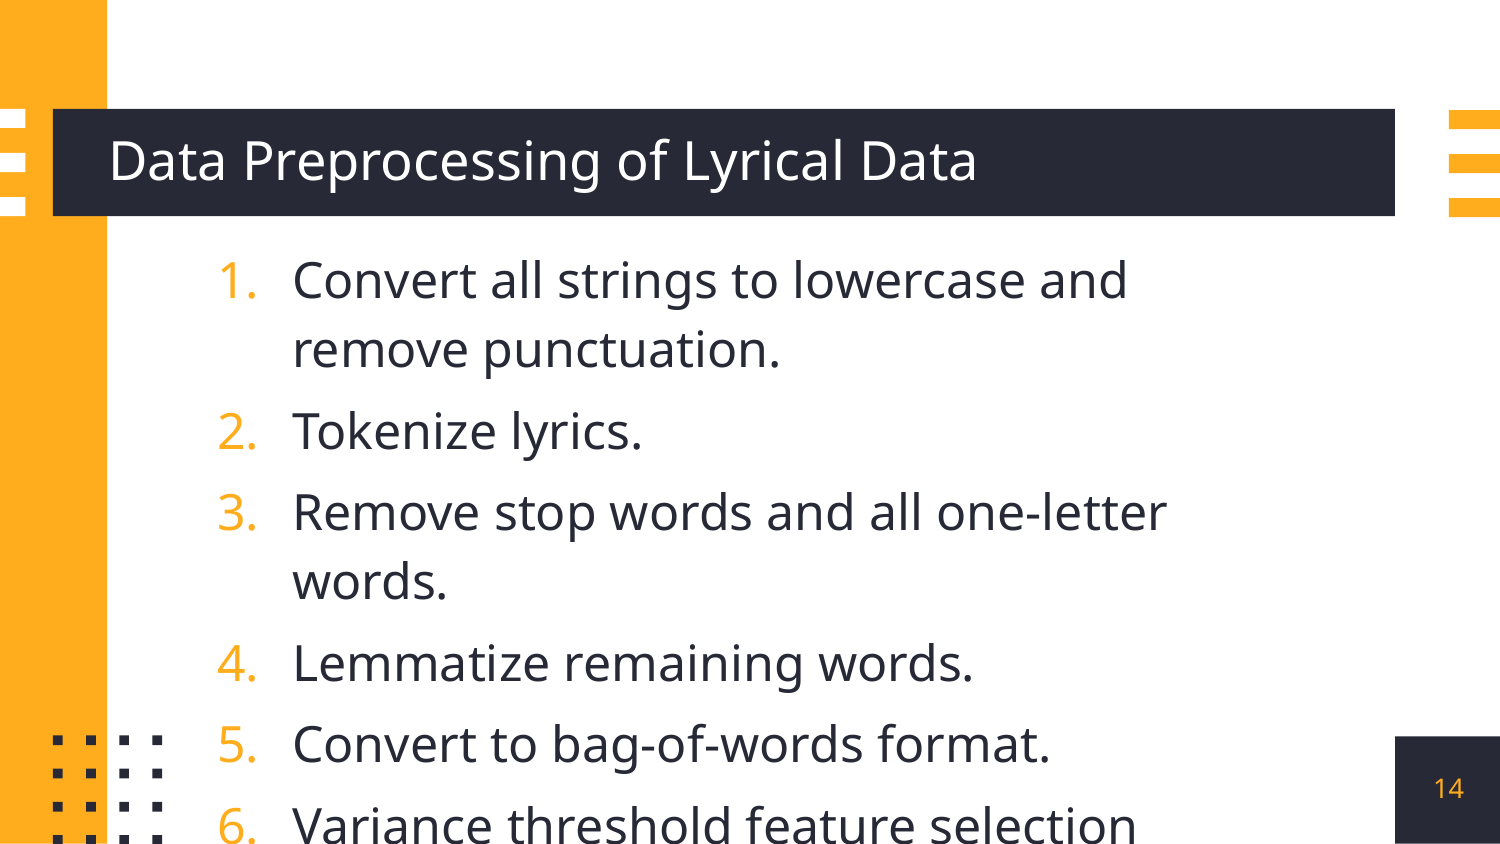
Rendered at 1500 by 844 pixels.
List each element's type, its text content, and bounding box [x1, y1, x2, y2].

slide_number 14 [1395, 736, 1500, 844]
title Data Preprocessing of Lyrical Data [108, 108, 1396, 217]
list Convert all strings to lowercase and remove punctuation. Tokenize lyrics. Remove stop words and all one-letter words. Lemmatize remaining words. Convert to bag-of-words format. Variance threshold feature selection [204, 239, 1296, 714]
